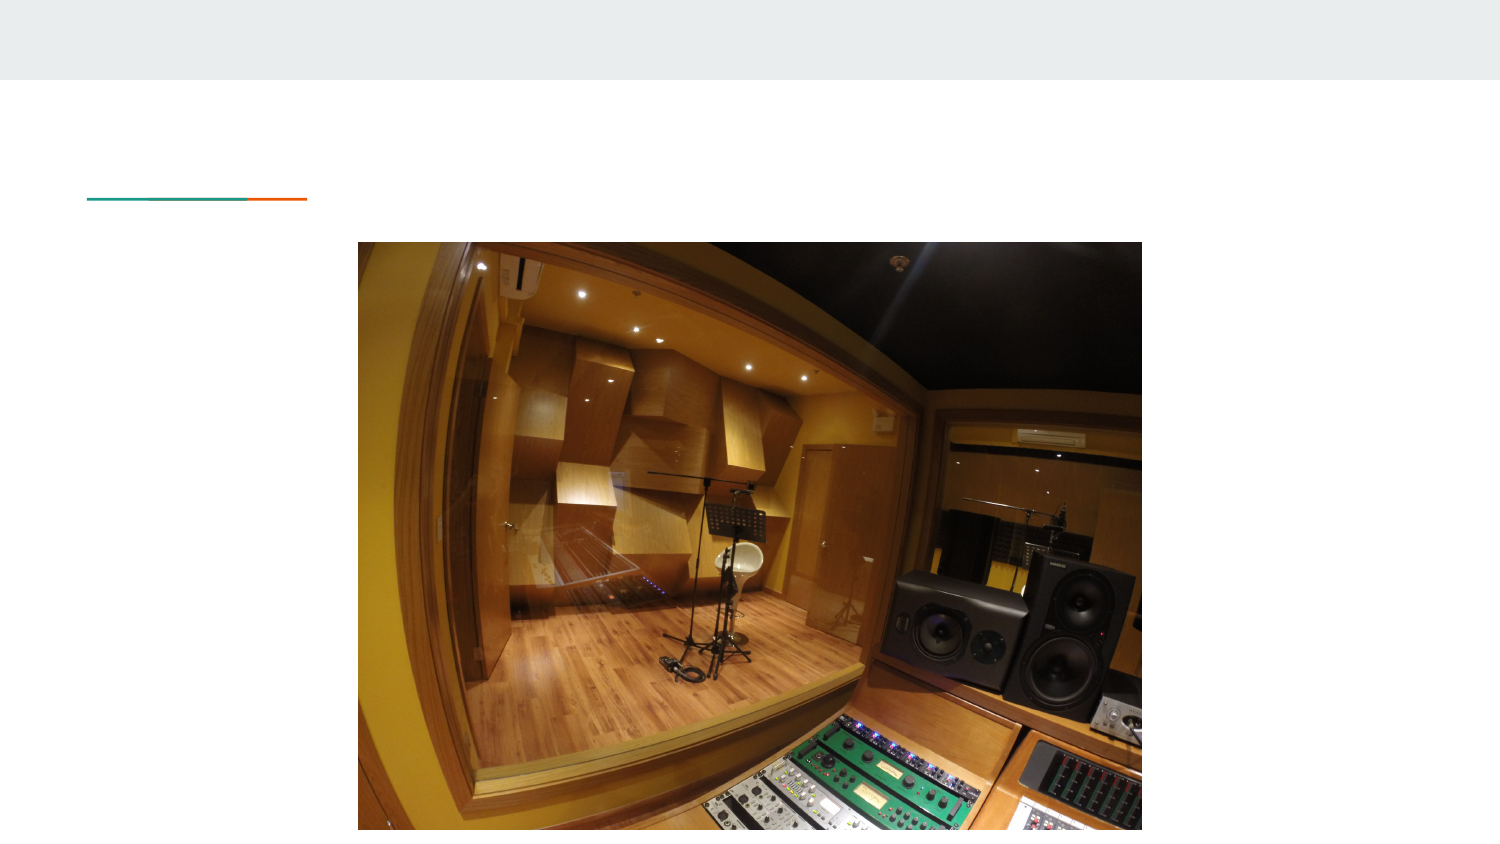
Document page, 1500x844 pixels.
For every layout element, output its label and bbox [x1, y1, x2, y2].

picture [358, 242, 1142, 830]
